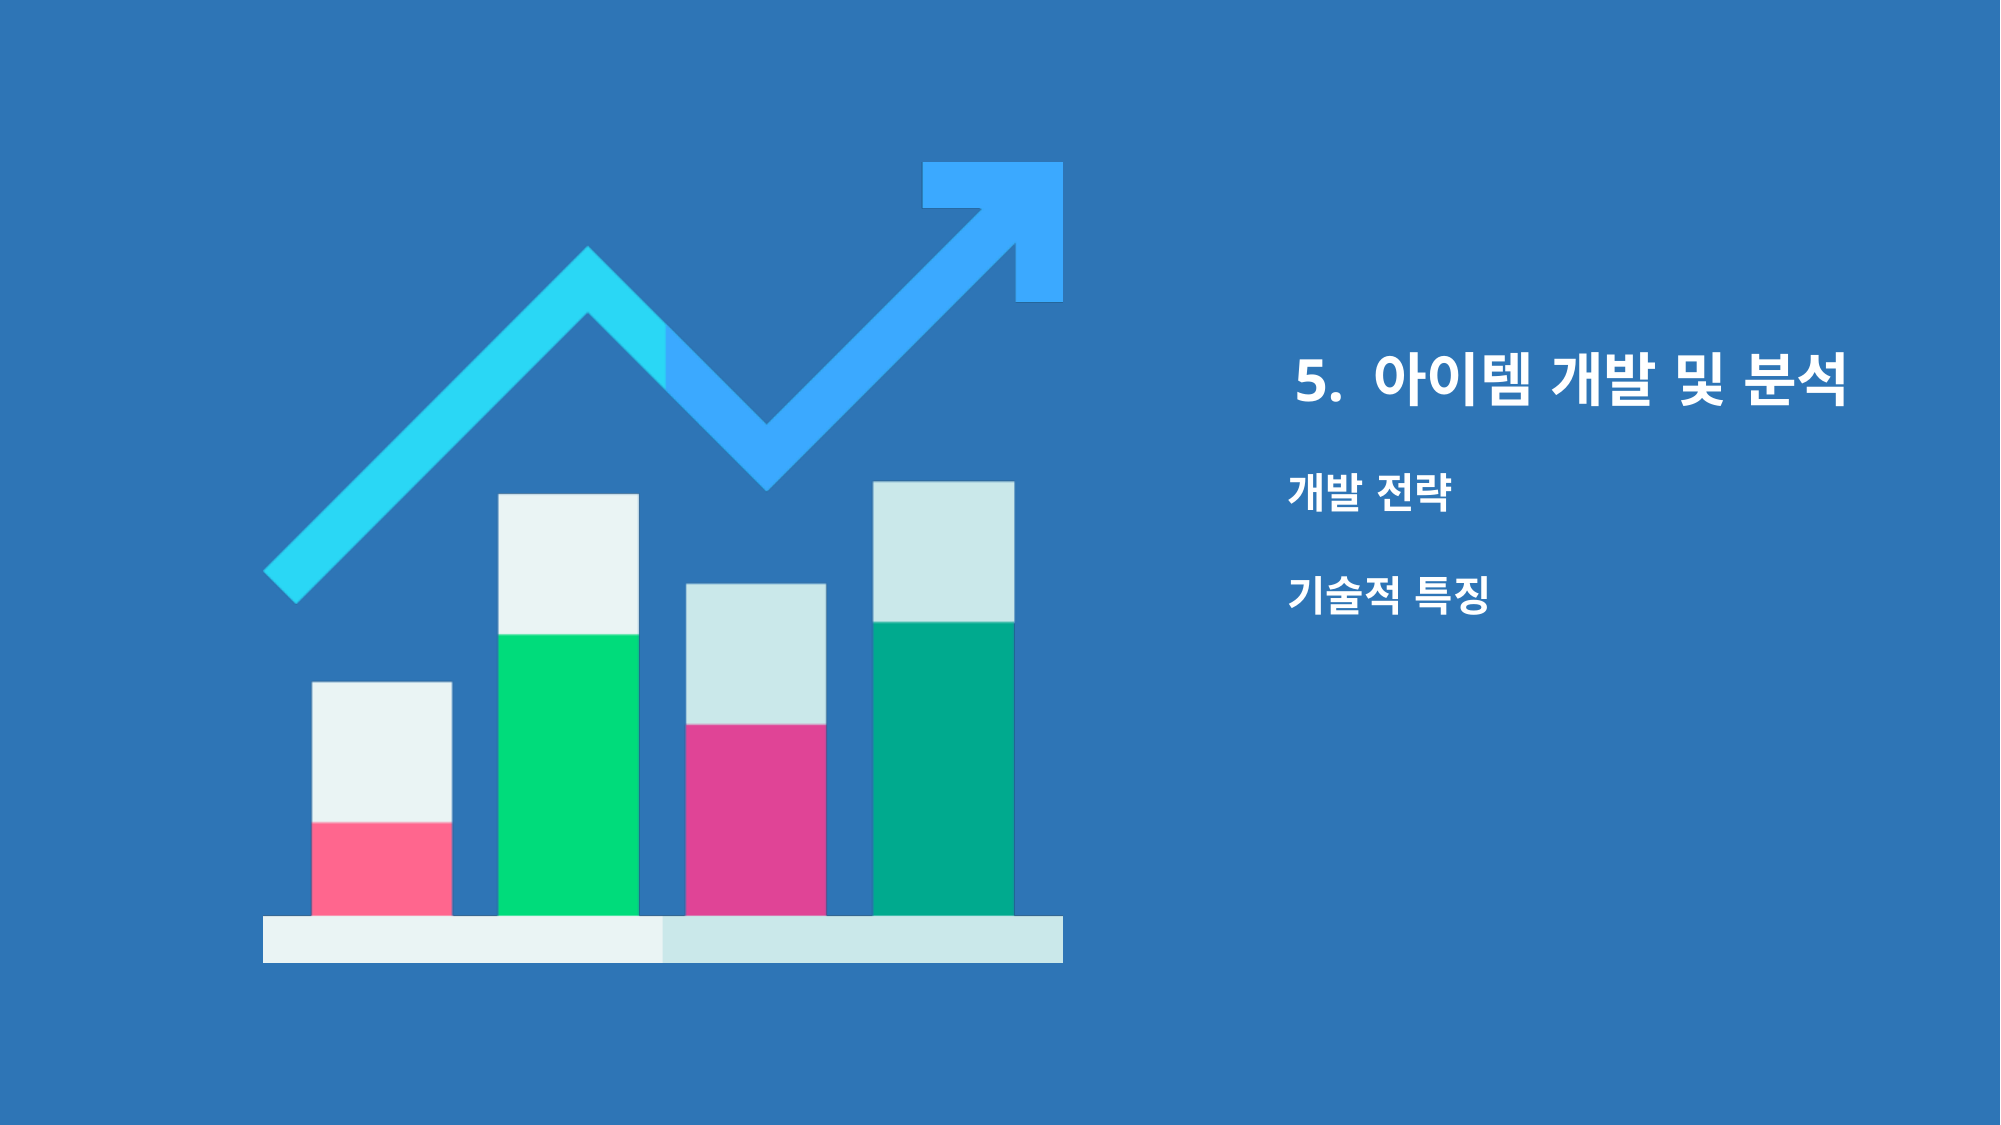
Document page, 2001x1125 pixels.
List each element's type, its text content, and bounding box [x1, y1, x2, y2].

text_box 개발 전략 [1272, 459, 1773, 524]
text_box 기술적 특징 [1272, 562, 1608, 628]
text_box 5. 아이템 개발 및 분석 [1101, 335, 1866, 421]
picture [262, 162, 1064, 963]
